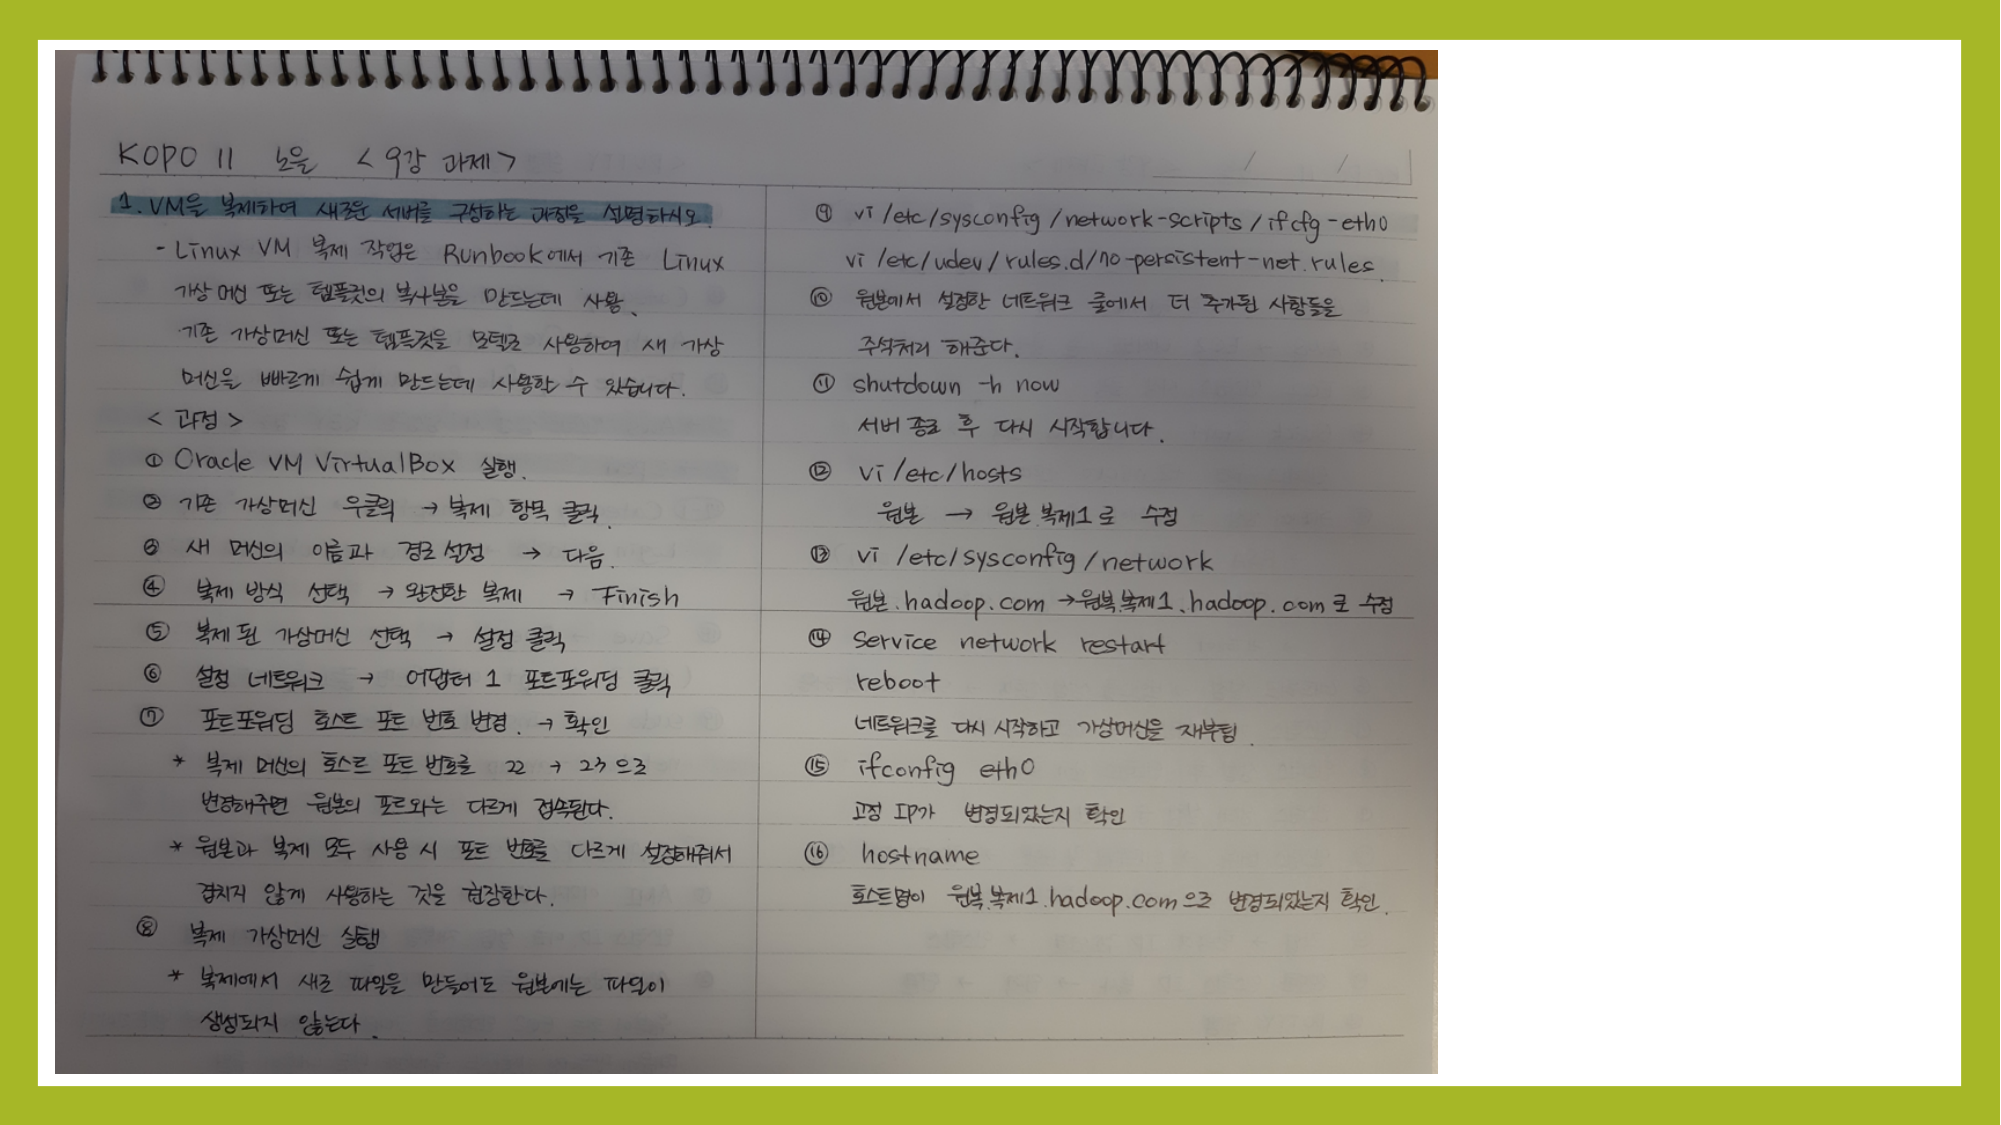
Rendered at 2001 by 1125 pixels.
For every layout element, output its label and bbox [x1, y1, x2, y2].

picture [55, 50, 1438, 1075]
